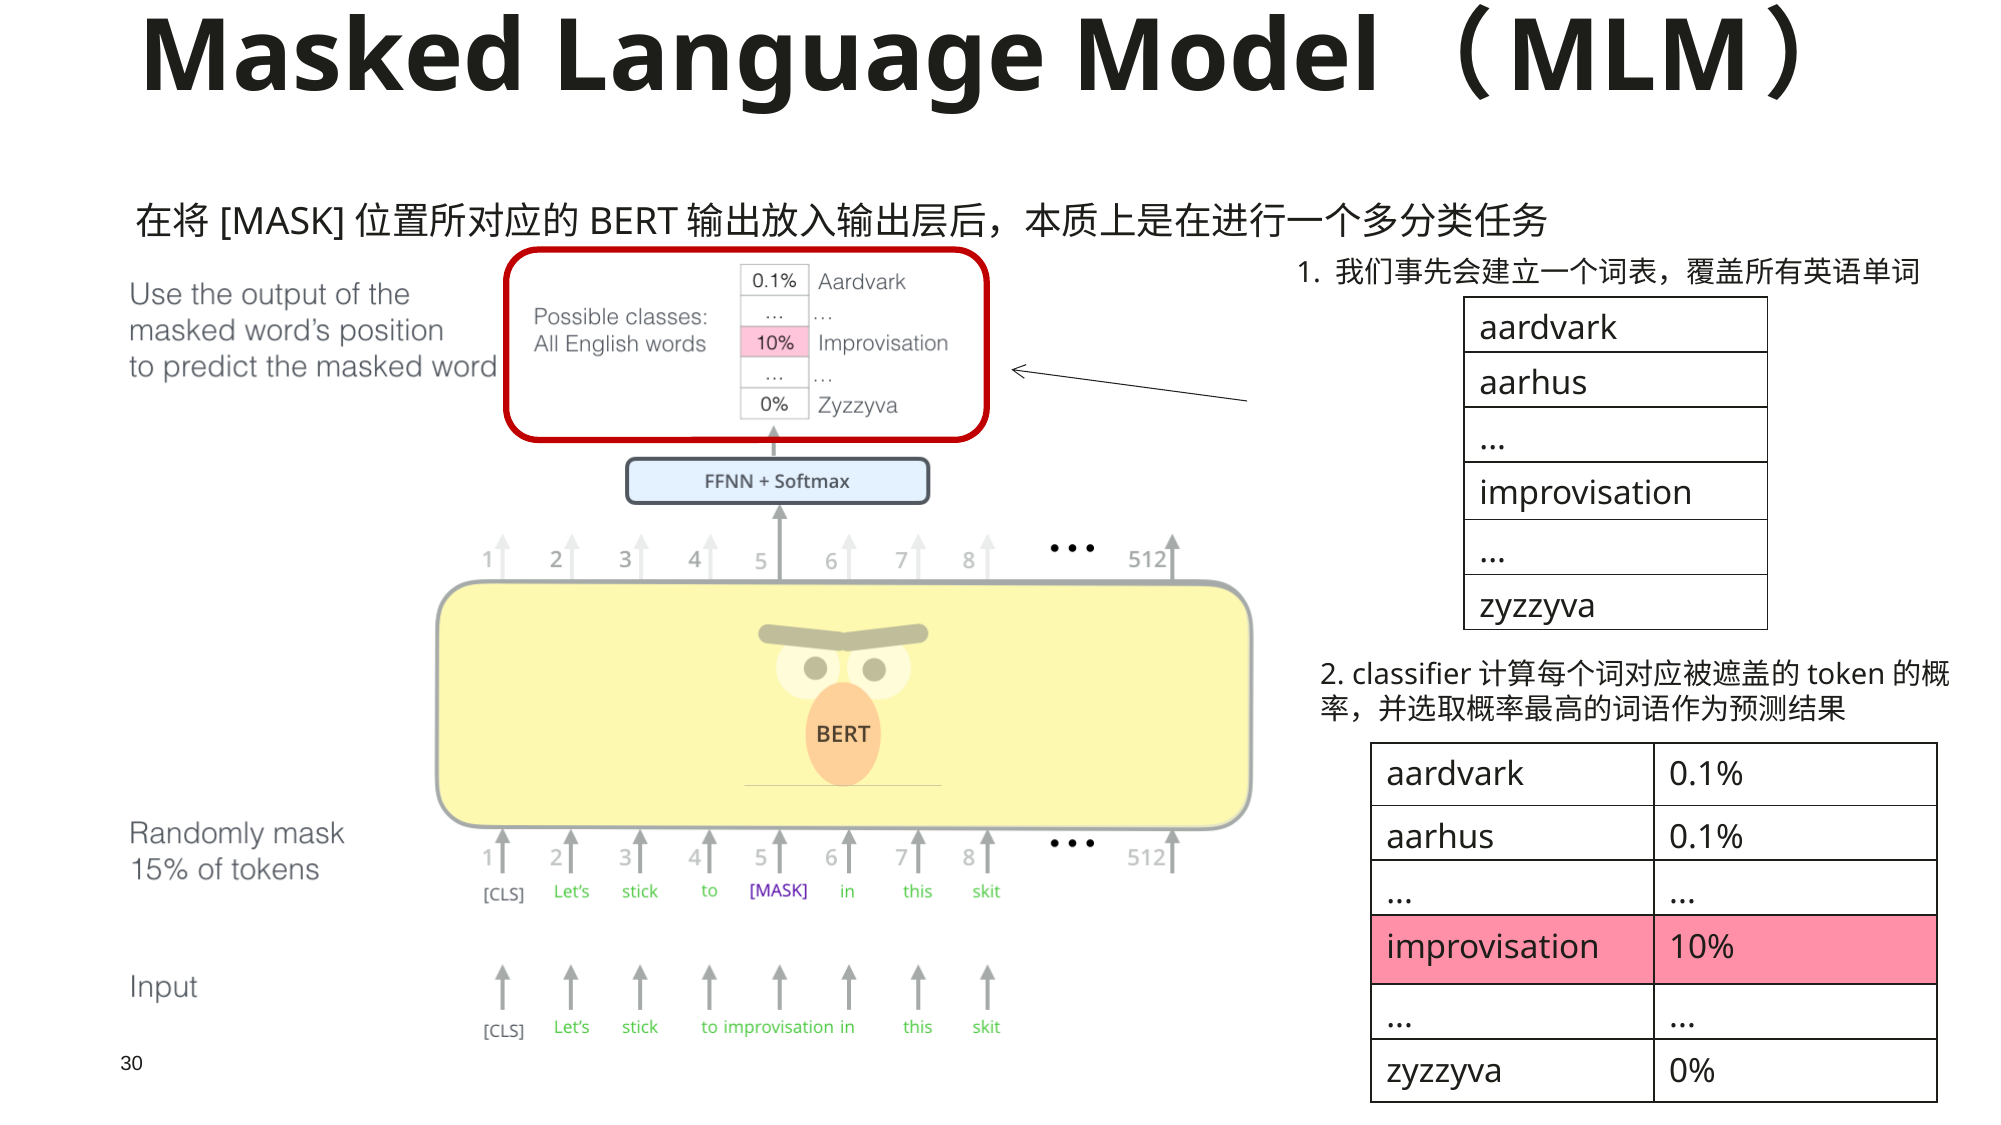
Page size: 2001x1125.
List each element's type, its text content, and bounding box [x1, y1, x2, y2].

text_box 在将[MASK]位置所对应的BERT输出放入输出层后，本质上是在进行一个多分类任务 [120, 162, 1857, 250]
table_cell 0.1% [1655, 806, 1936, 859]
text_box 1. 我们事先会建立一个词表，覆盖所有英语单词 [1281, 209, 1950, 296]
table_cell zyzzyva [1372, 1040, 1653, 1101]
table_cell ... [1465, 520, 1767, 574]
picture [119, 250, 1334, 1048]
table_cell ... [1372, 861, 1653, 914]
table_cell 10% [1655, 916, 1936, 983]
table_cell ... [1655, 985, 1936, 1038]
table_cell ... [1465, 408, 1767, 461]
table_cell ... [1655, 861, 1936, 914]
table_header aardvark [1372, 744, 1653, 805]
subtitle Masked Language Model（MLM） [119, 74, 1883, 141]
picture [1938, 1020, 1942, 1086]
table_cell ... [1372, 985, 1653, 1038]
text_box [1011, 369, 1248, 402]
text_box 2. classifier计算每个词对应被遮盖的token的概率，并选取概率最高的词语作为预测结果 [1334, 648, 1974, 733]
table_cell aarhus [1465, 353, 1767, 406]
table_cell zyzzyva [1465, 575, 1767, 629]
table_cell 0% [1655, 1040, 1936, 1101]
table_header 0.1% [1655, 744, 1936, 805]
table_cell improvisation [1465, 463, 1767, 519]
table_cell aarhus [1372, 806, 1653, 859]
table_cell improvisation [1372, 916, 1653, 983]
table_header aardvark [1465, 298, 1767, 351]
